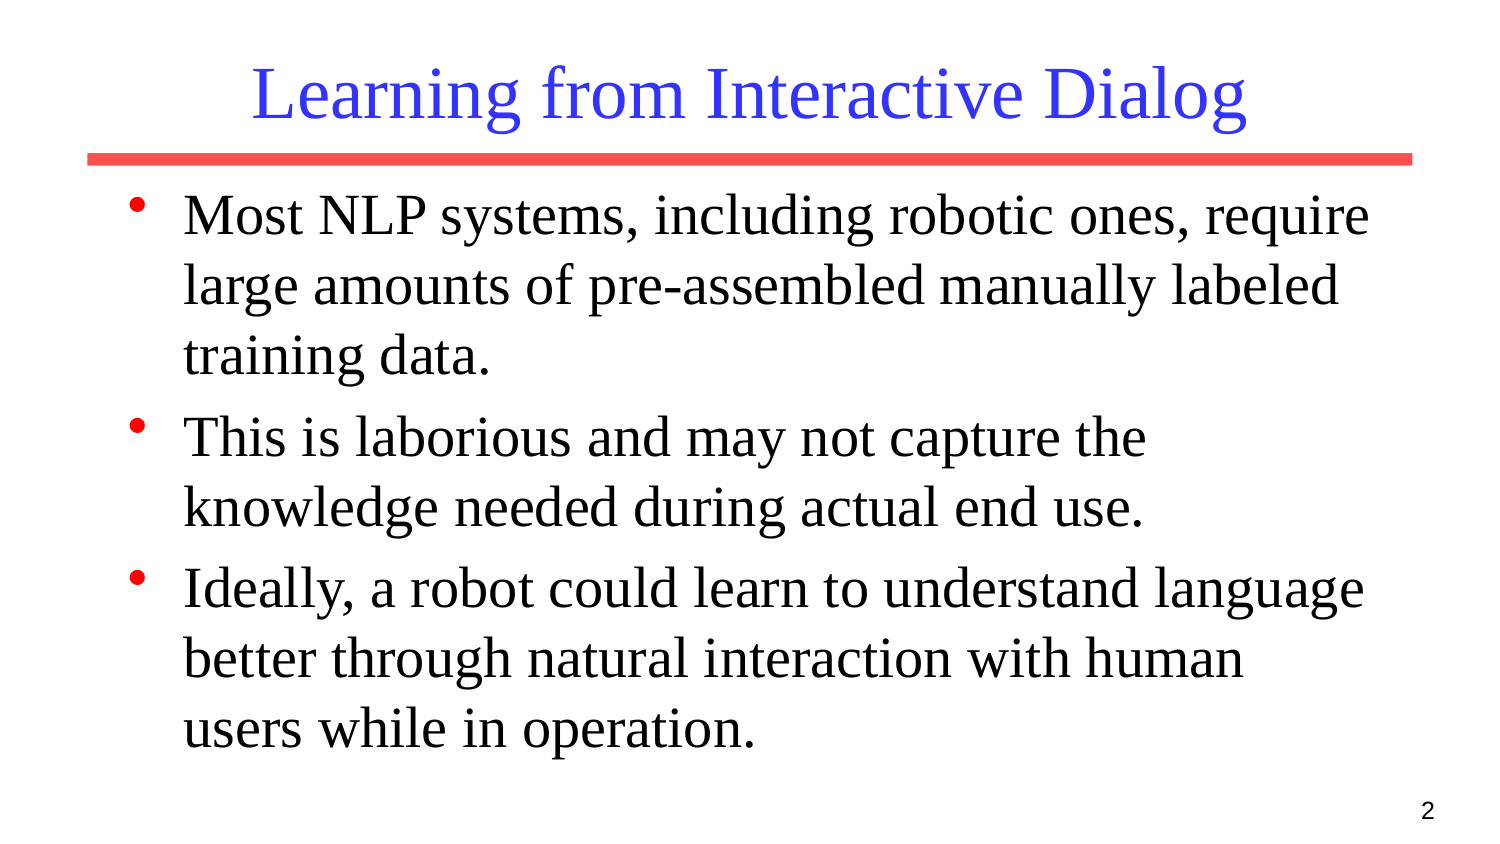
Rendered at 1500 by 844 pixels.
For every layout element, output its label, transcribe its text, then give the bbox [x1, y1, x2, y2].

slide_number 2 [1137, 787, 1451, 844]
list Most NLP systems, including robotic ones, require large amounts of pre-assembled manually labeled training data. This is laborious and may not capture the knowledge needed during actual end use. Ideally, a robot could learn to understand language better through natural interaction with human users while in operation. [112, 168, 1388, 746]
title Learning from Interactive Dialog [112, 27, 1388, 151]
